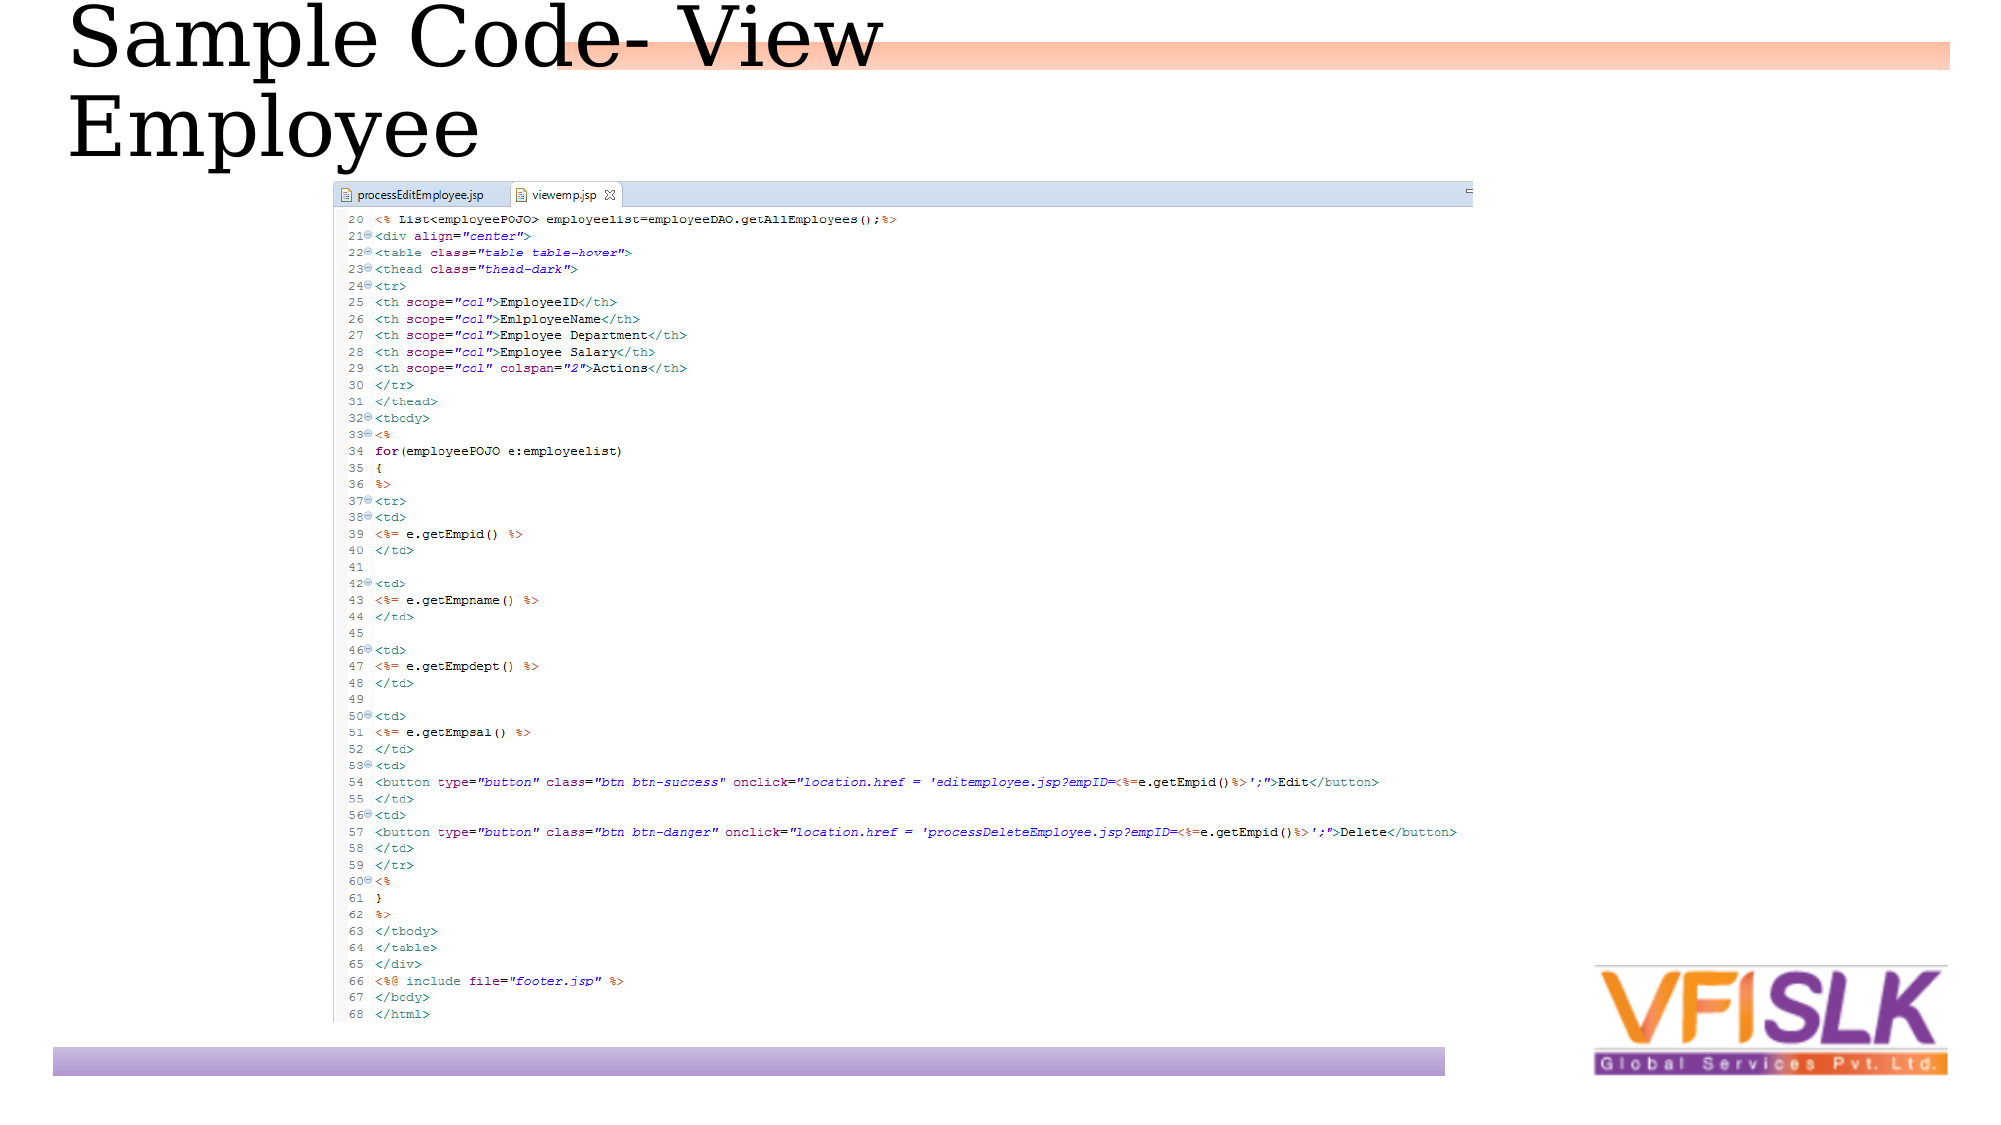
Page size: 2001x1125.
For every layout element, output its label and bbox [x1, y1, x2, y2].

text_box [51, 40, 1951, 1077]
picture [333, 181, 1473, 1022]
